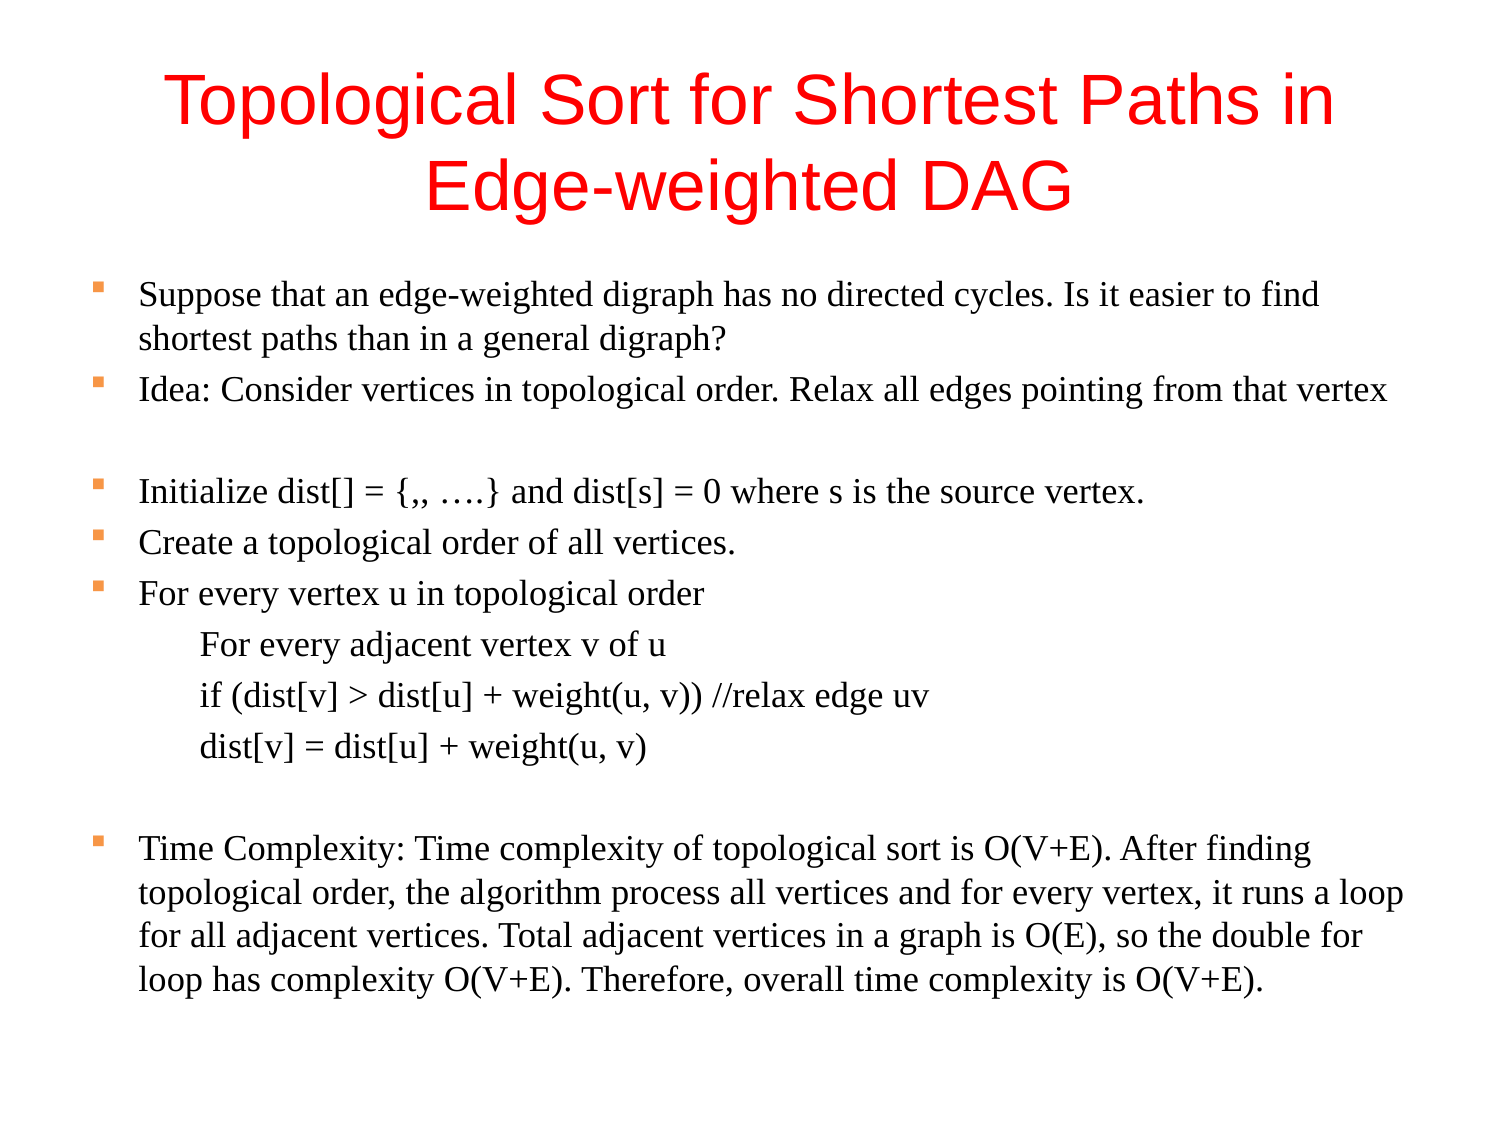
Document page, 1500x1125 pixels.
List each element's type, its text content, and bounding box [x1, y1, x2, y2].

title Topological Sort for Shortest Paths in Edge-weighted DAG [75, 45, 1425, 233]
